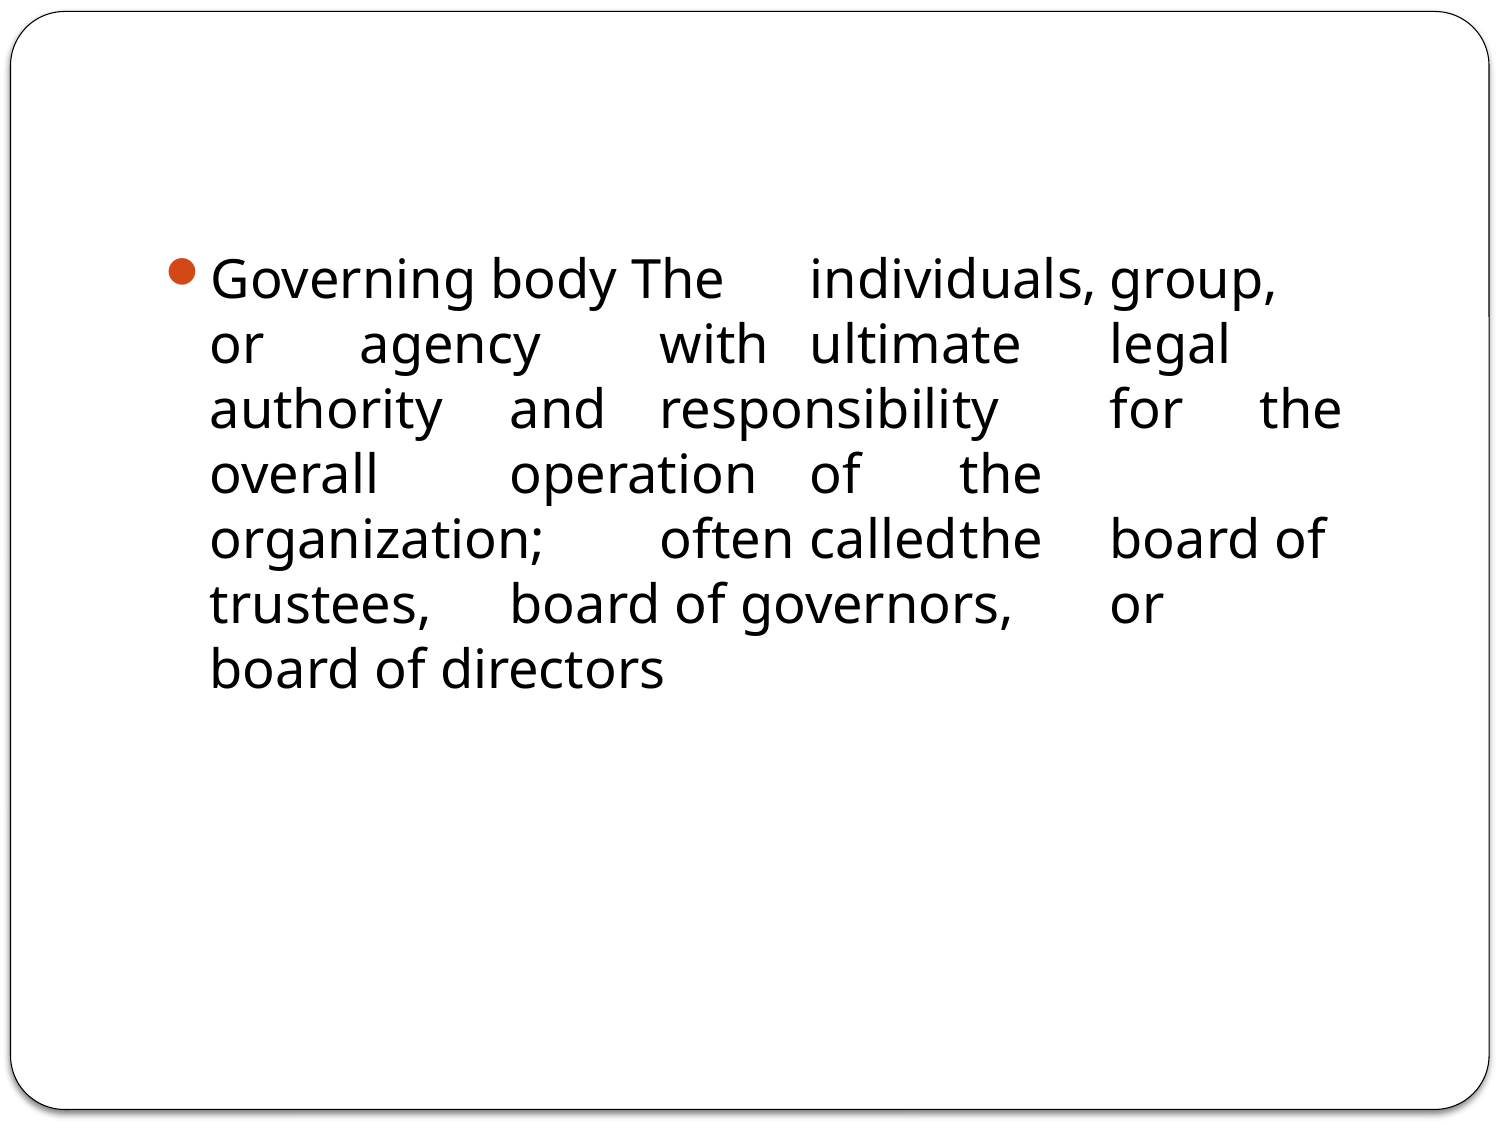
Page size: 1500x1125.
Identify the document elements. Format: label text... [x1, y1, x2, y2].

list Governing body The individuals, group, or agency with ultimate legal authority and responsibility for the overall operation of the organization; often called the board of trustees, board of governors, or board of directors [150, 237, 1425, 988]
